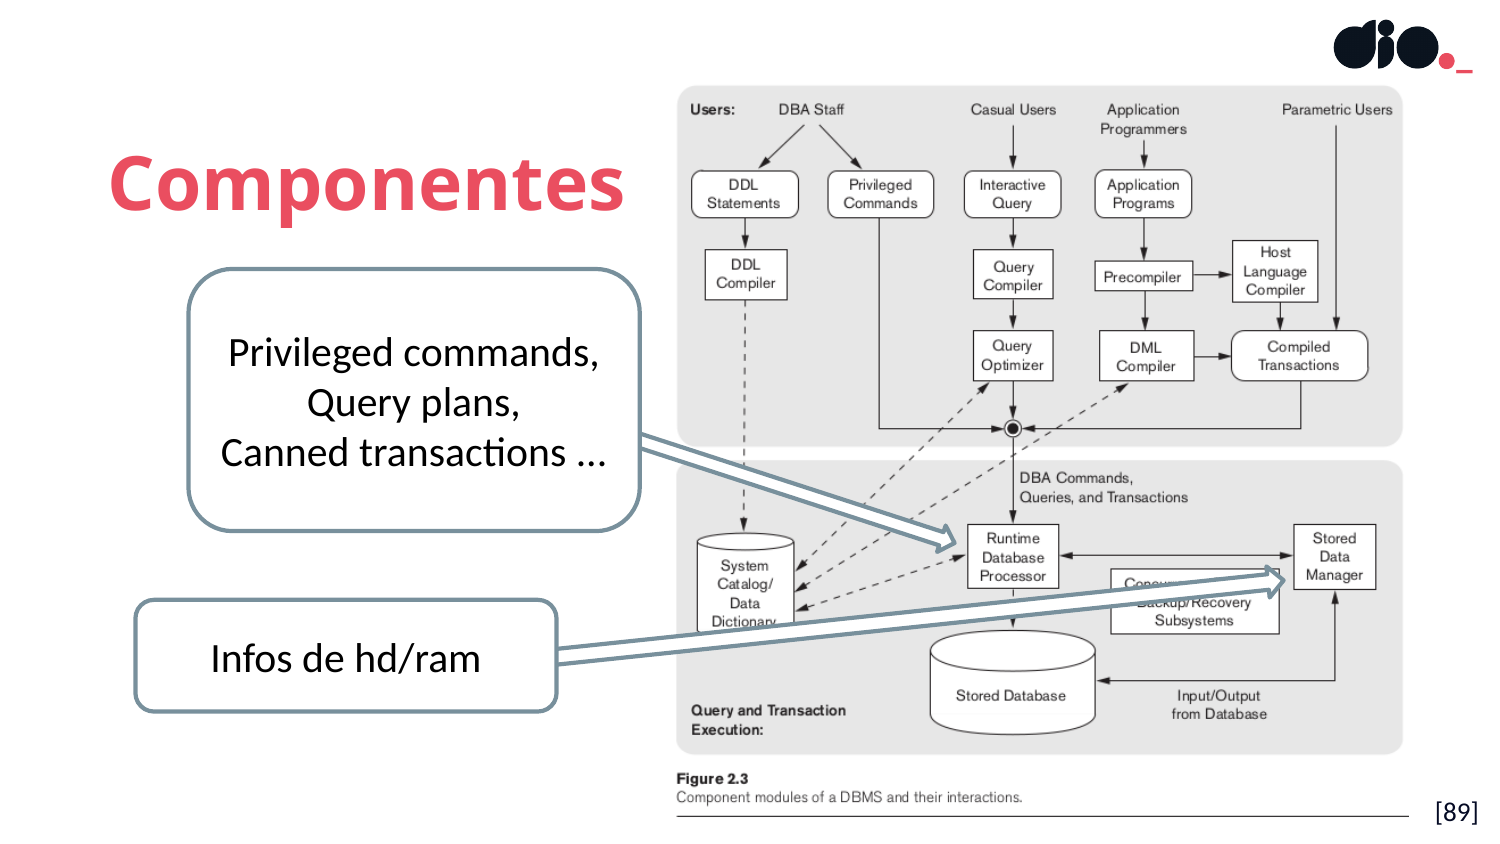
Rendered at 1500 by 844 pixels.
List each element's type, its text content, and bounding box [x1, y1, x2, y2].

text_box Privileged commands, Query plans, Canned transactions ... [186, 266, 642, 534]
text_box Componentes [92, 104, 658, 243]
text_box Infos de hd/ram [133, 597, 559, 714]
picture [1333, 19, 1473, 74]
picture [663, 77, 1410, 822]
text_box [559, 636, 658, 667]
slide_number [<número>] [1403, 779, 1494, 844]
text_box [642, 432, 658, 457]
